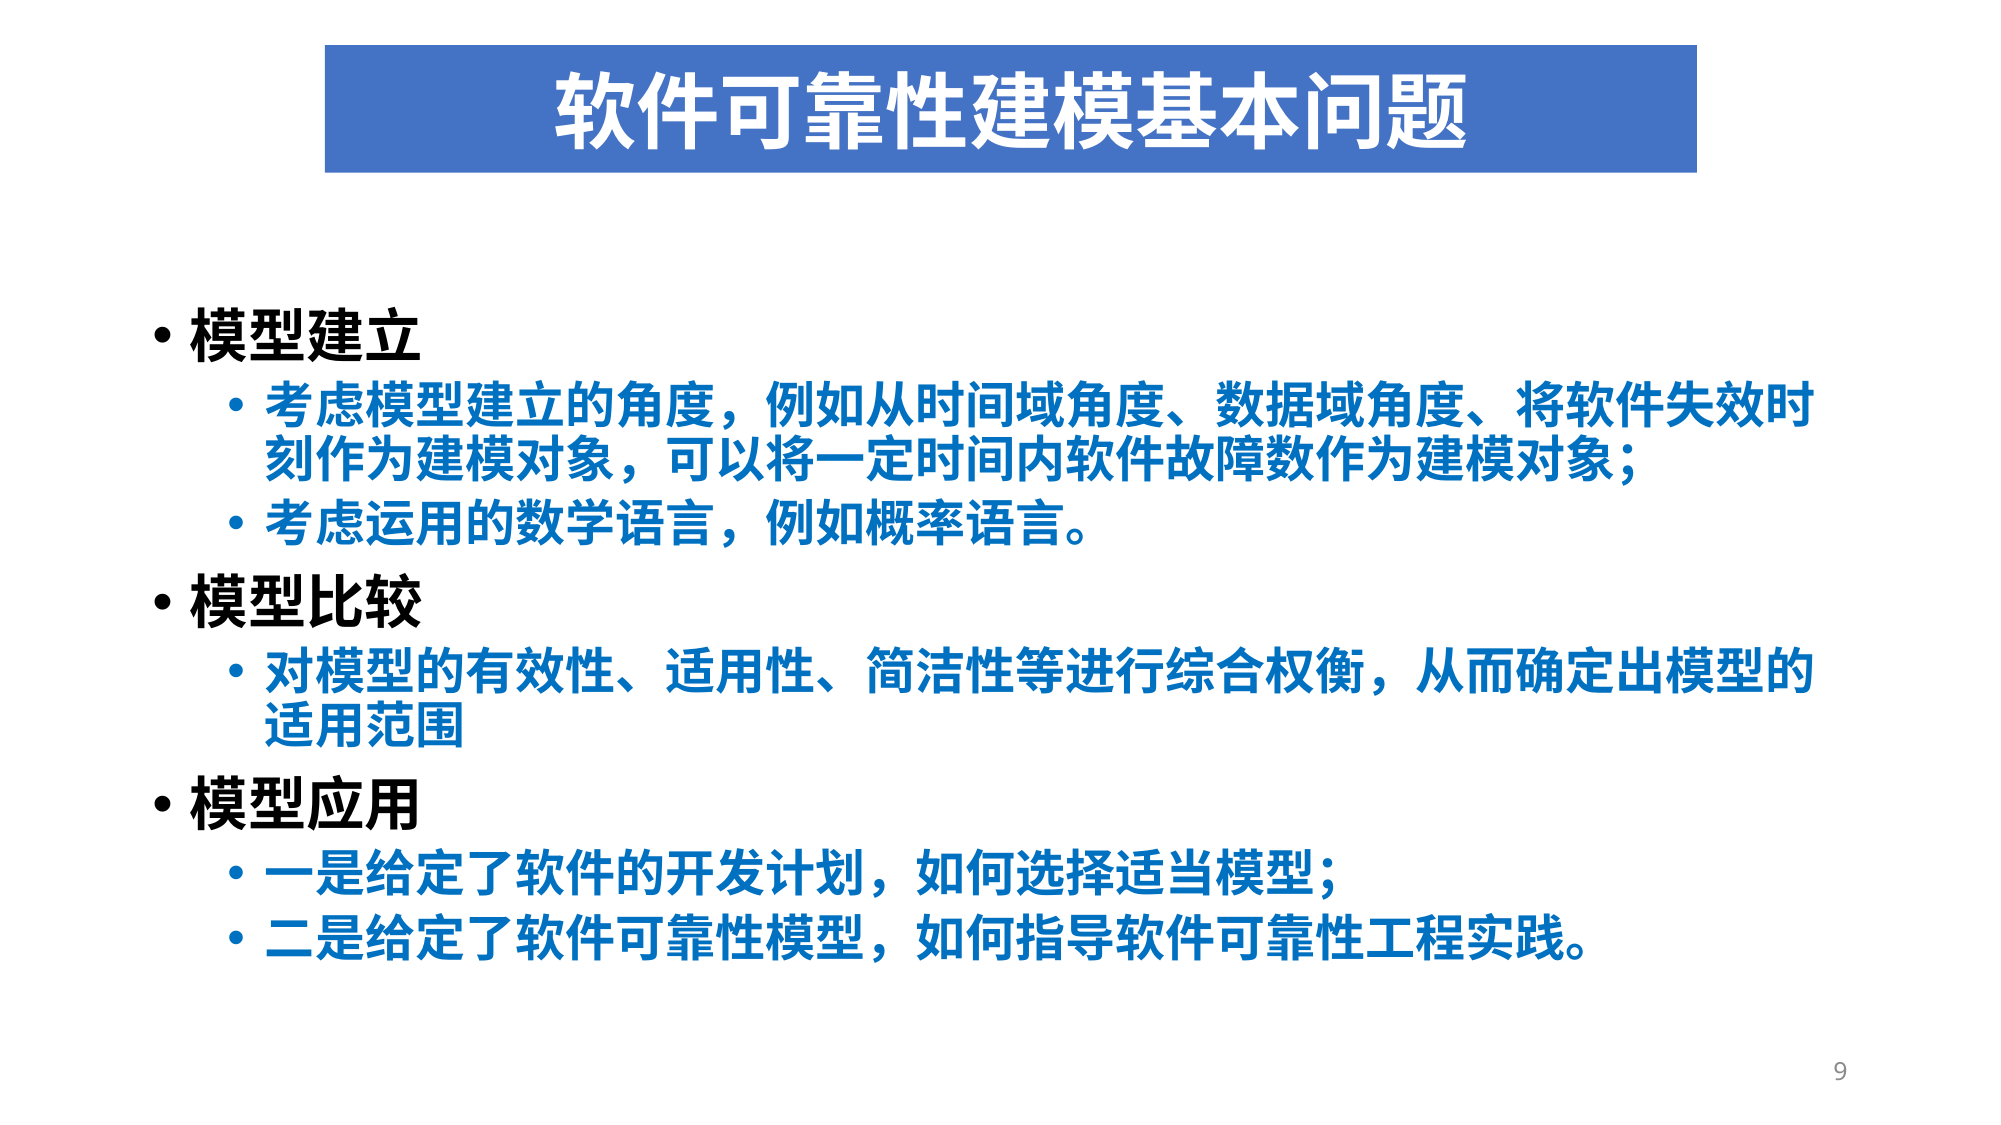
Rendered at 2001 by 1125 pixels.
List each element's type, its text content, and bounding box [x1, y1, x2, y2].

slide_number 9 [1412, 1042, 1863, 1103]
list 模型建立 考虑模型建立的角度，例如从时间域角度、数据域角度、将软件失效时刻作为建模对象，可以将一定时间内软件故障数作为建模对象； 考虑运用的数学语言，例如概率语言。 模型比较 对模型的有效性、适用性、简洁性等进行综合权衡，从而确定出模型的适用范围 模型应用 一是给定了软件的开发计划，如何选择适当模型； 二是给定了软件可靠性模型，如何指导软件可靠性工程实践。 [137, 299, 1863, 1014]
text_box 软件可靠性建模基本问题 [324, 45, 1697, 173]
